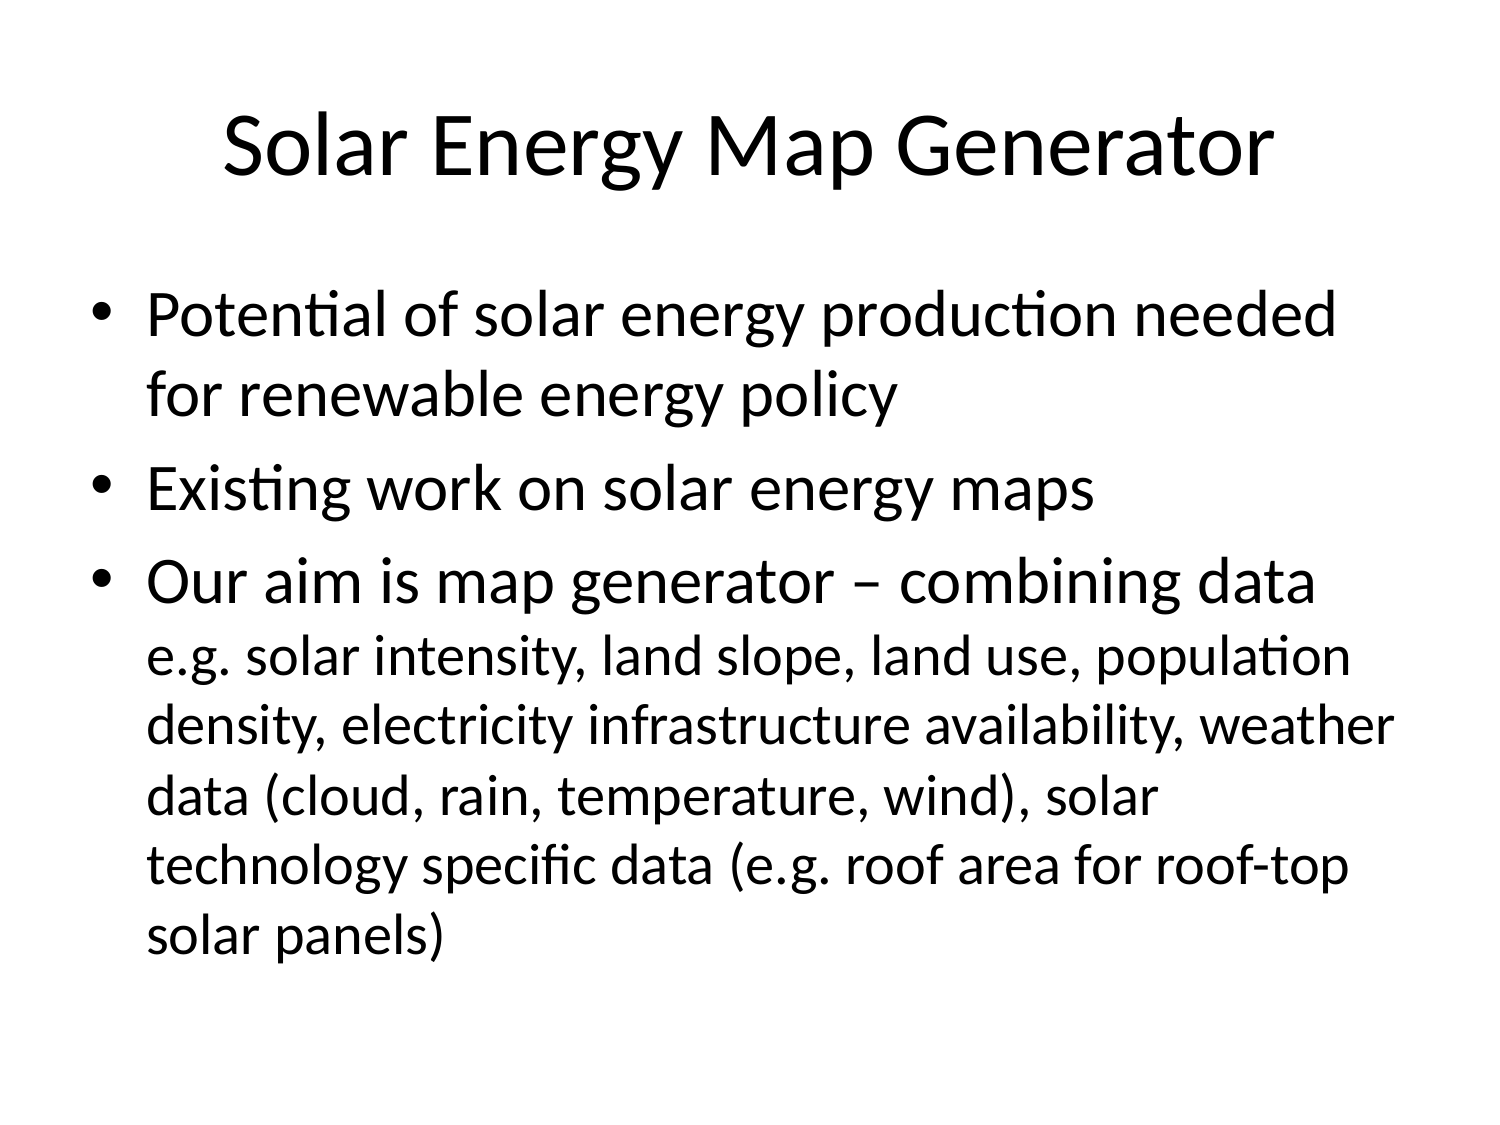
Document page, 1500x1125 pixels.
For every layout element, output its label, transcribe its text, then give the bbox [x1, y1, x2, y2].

list Potential of solar energy production needed for renewable energy policy Existing work on solar energy maps Our aim is map generator – combining data e.g. solar intensity, land slope, land use, population density, electricity infrastructure availability, weather data (cloud, rain, temperature, wind), solar technology specific data (e.g. roof area for roof-top solar panels) [75, 262, 1425, 1005]
title Solar Energy Map Generator [75, 45, 1425, 233]
